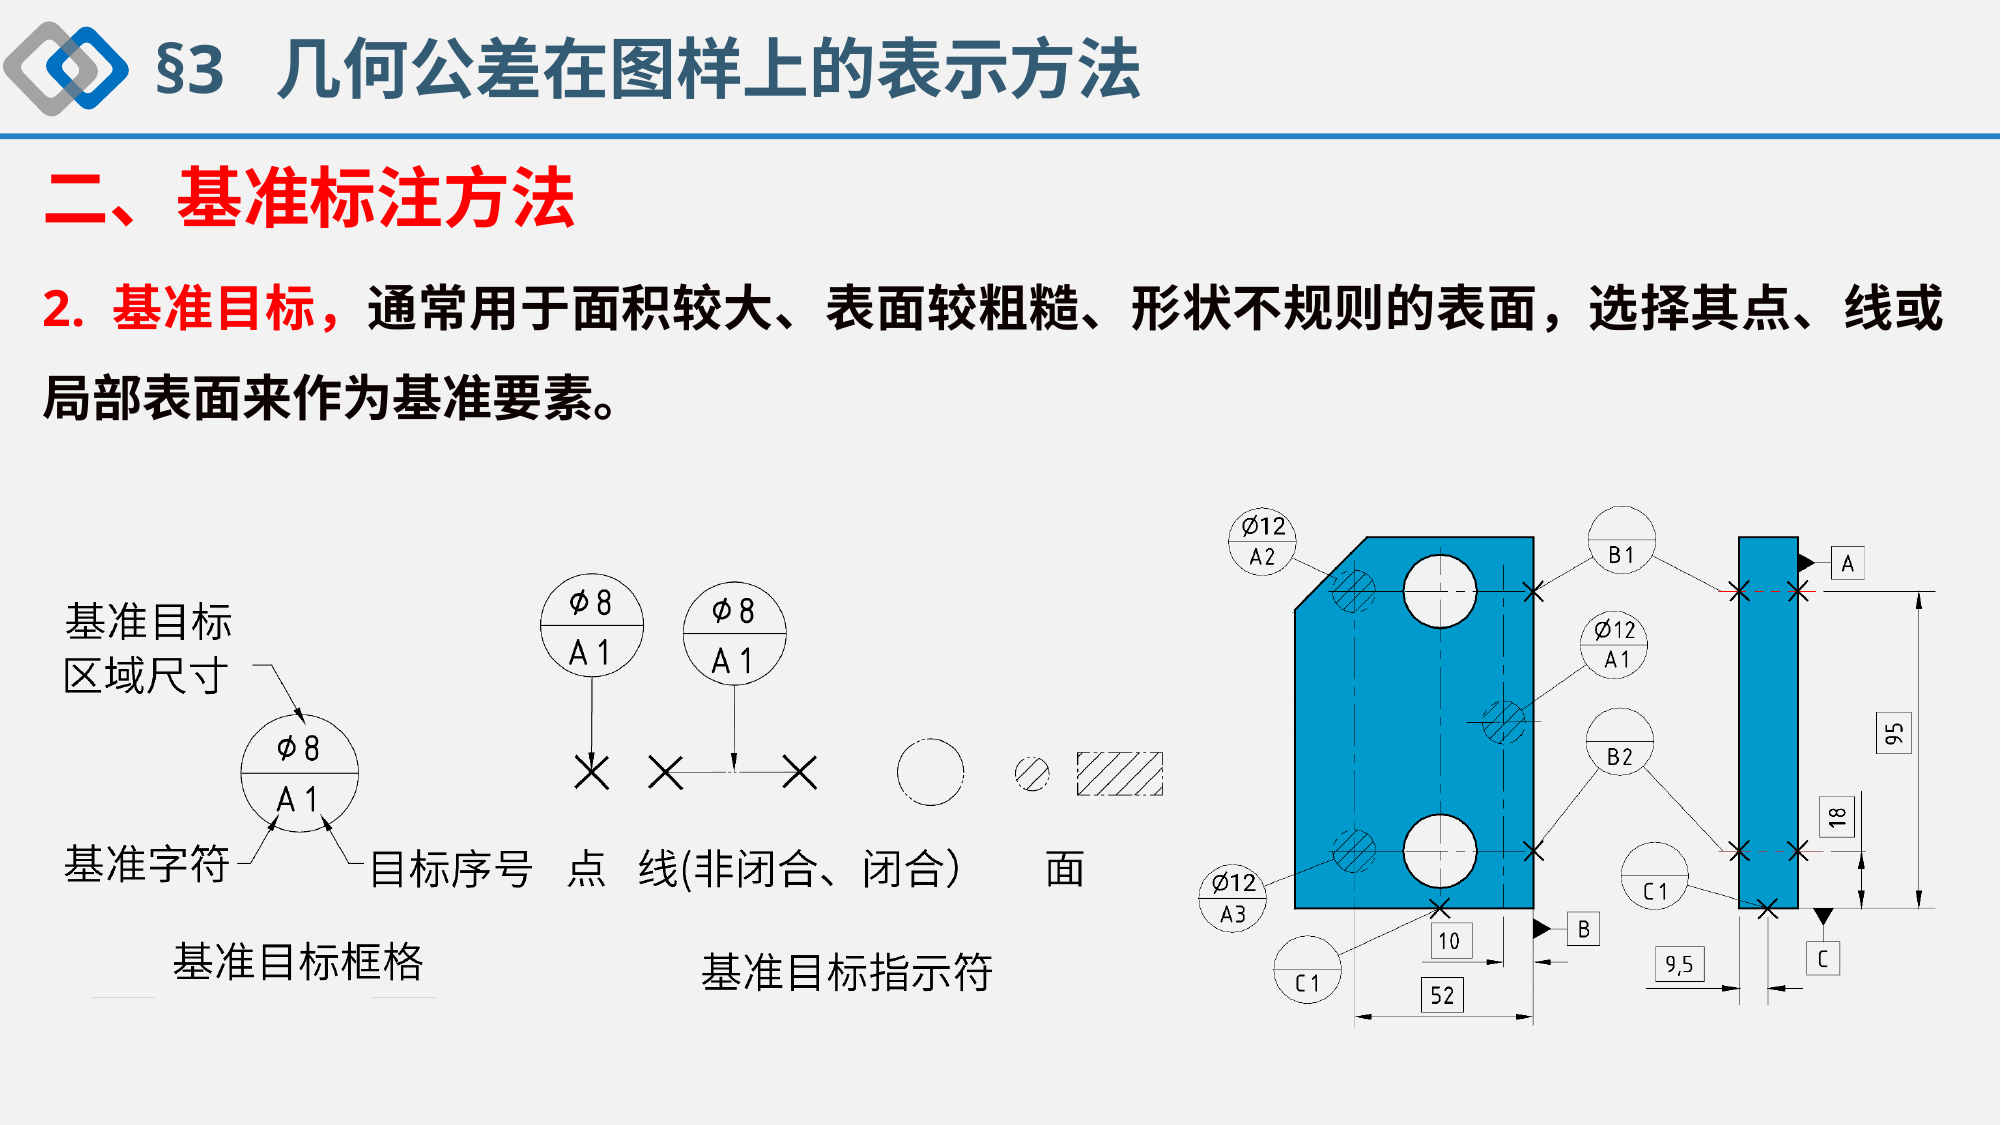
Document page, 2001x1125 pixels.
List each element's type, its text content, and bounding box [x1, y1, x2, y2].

text_box §3 几何公差在图样上的表示方法 [139, 18, 1510, 115]
picture [1195, 488, 1945, 1032]
picture [40, 522, 1180, 998]
text_box 二、基准标注方法 2. 基准目标，通常用于面积较大、表面较粗糙、形状不规则的表面，选择其点、线或局部表面来作为基准要素。 [27, 156, 1960, 998]
